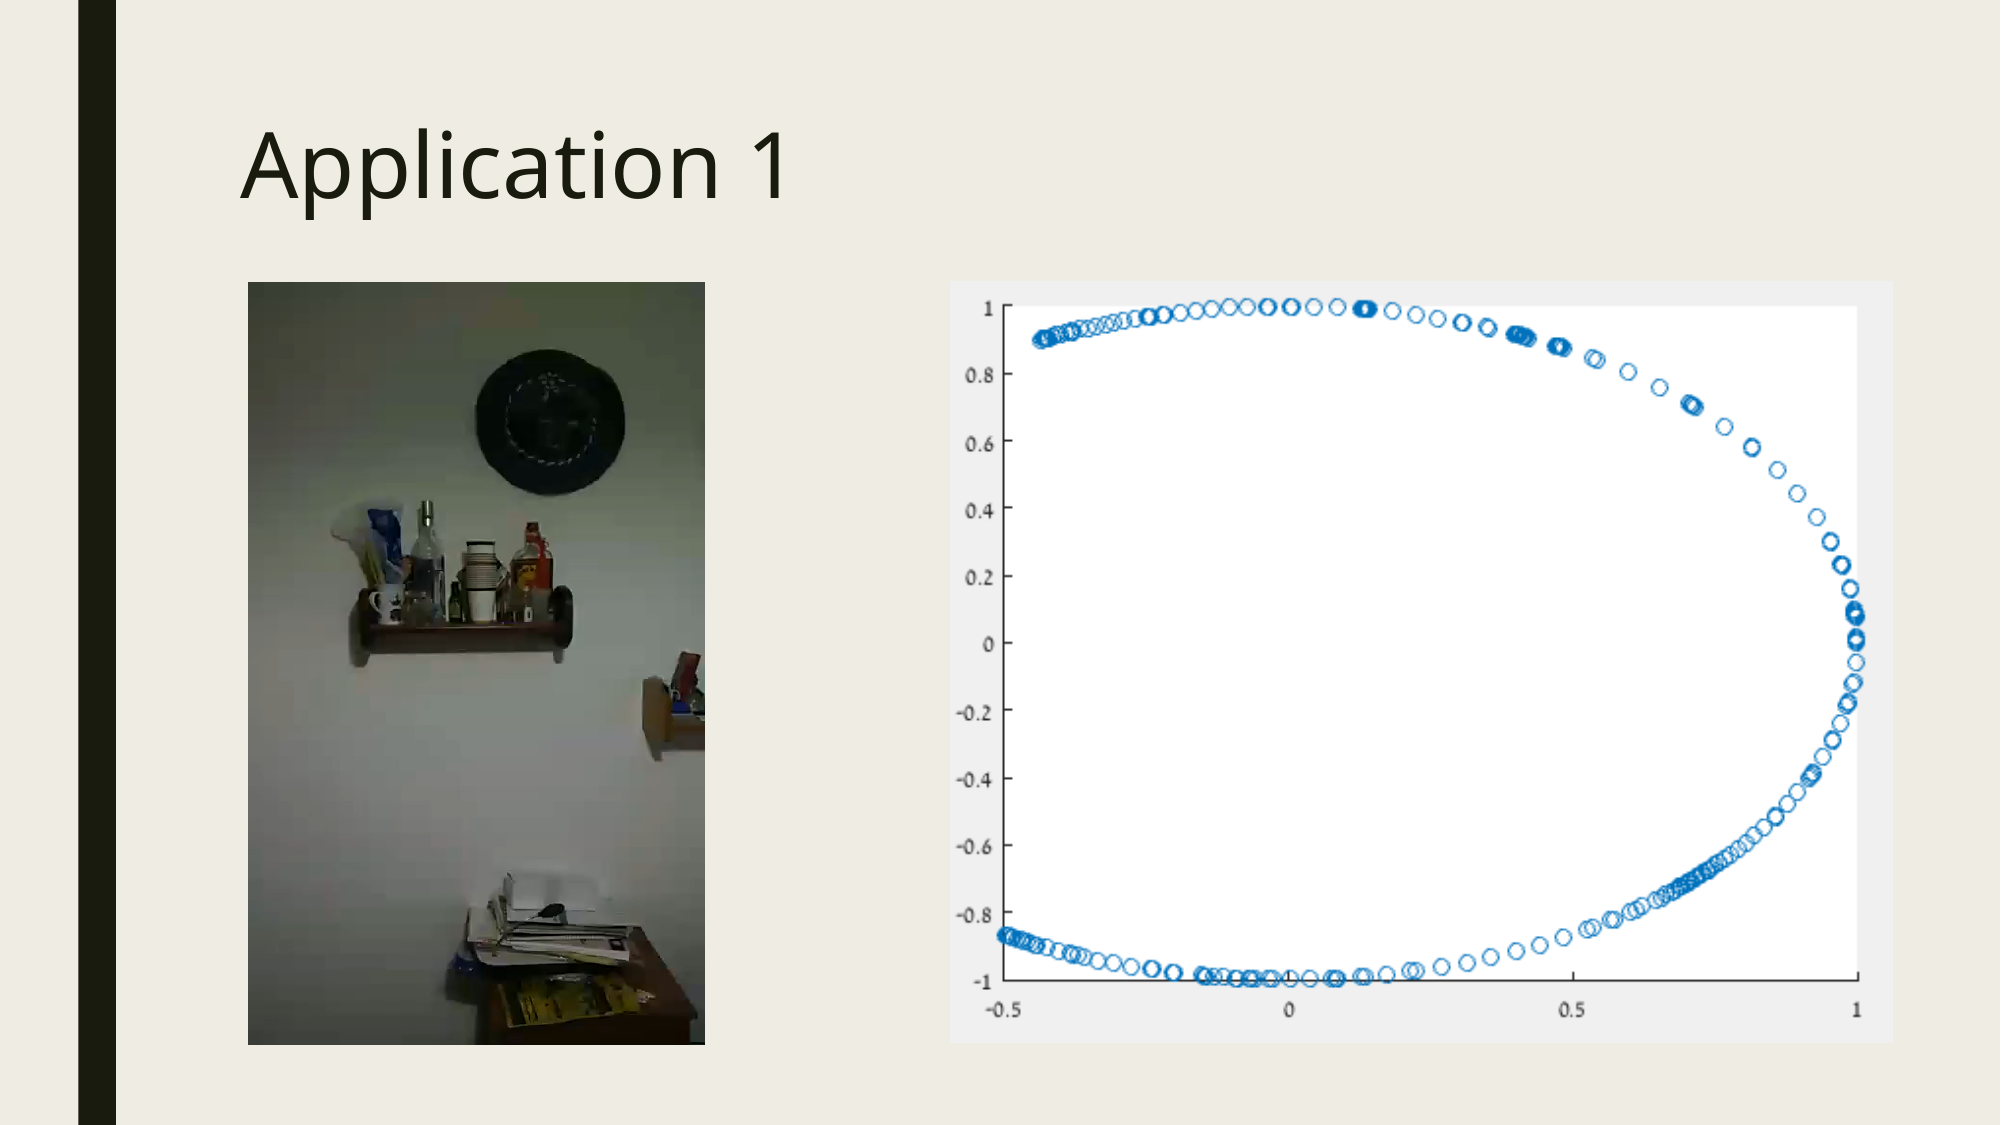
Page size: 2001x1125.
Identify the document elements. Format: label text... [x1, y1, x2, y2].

picture [950, 281, 1893, 1043]
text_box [247, 281, 706, 1046]
title Application 1 [225, 112, 1800, 266]
